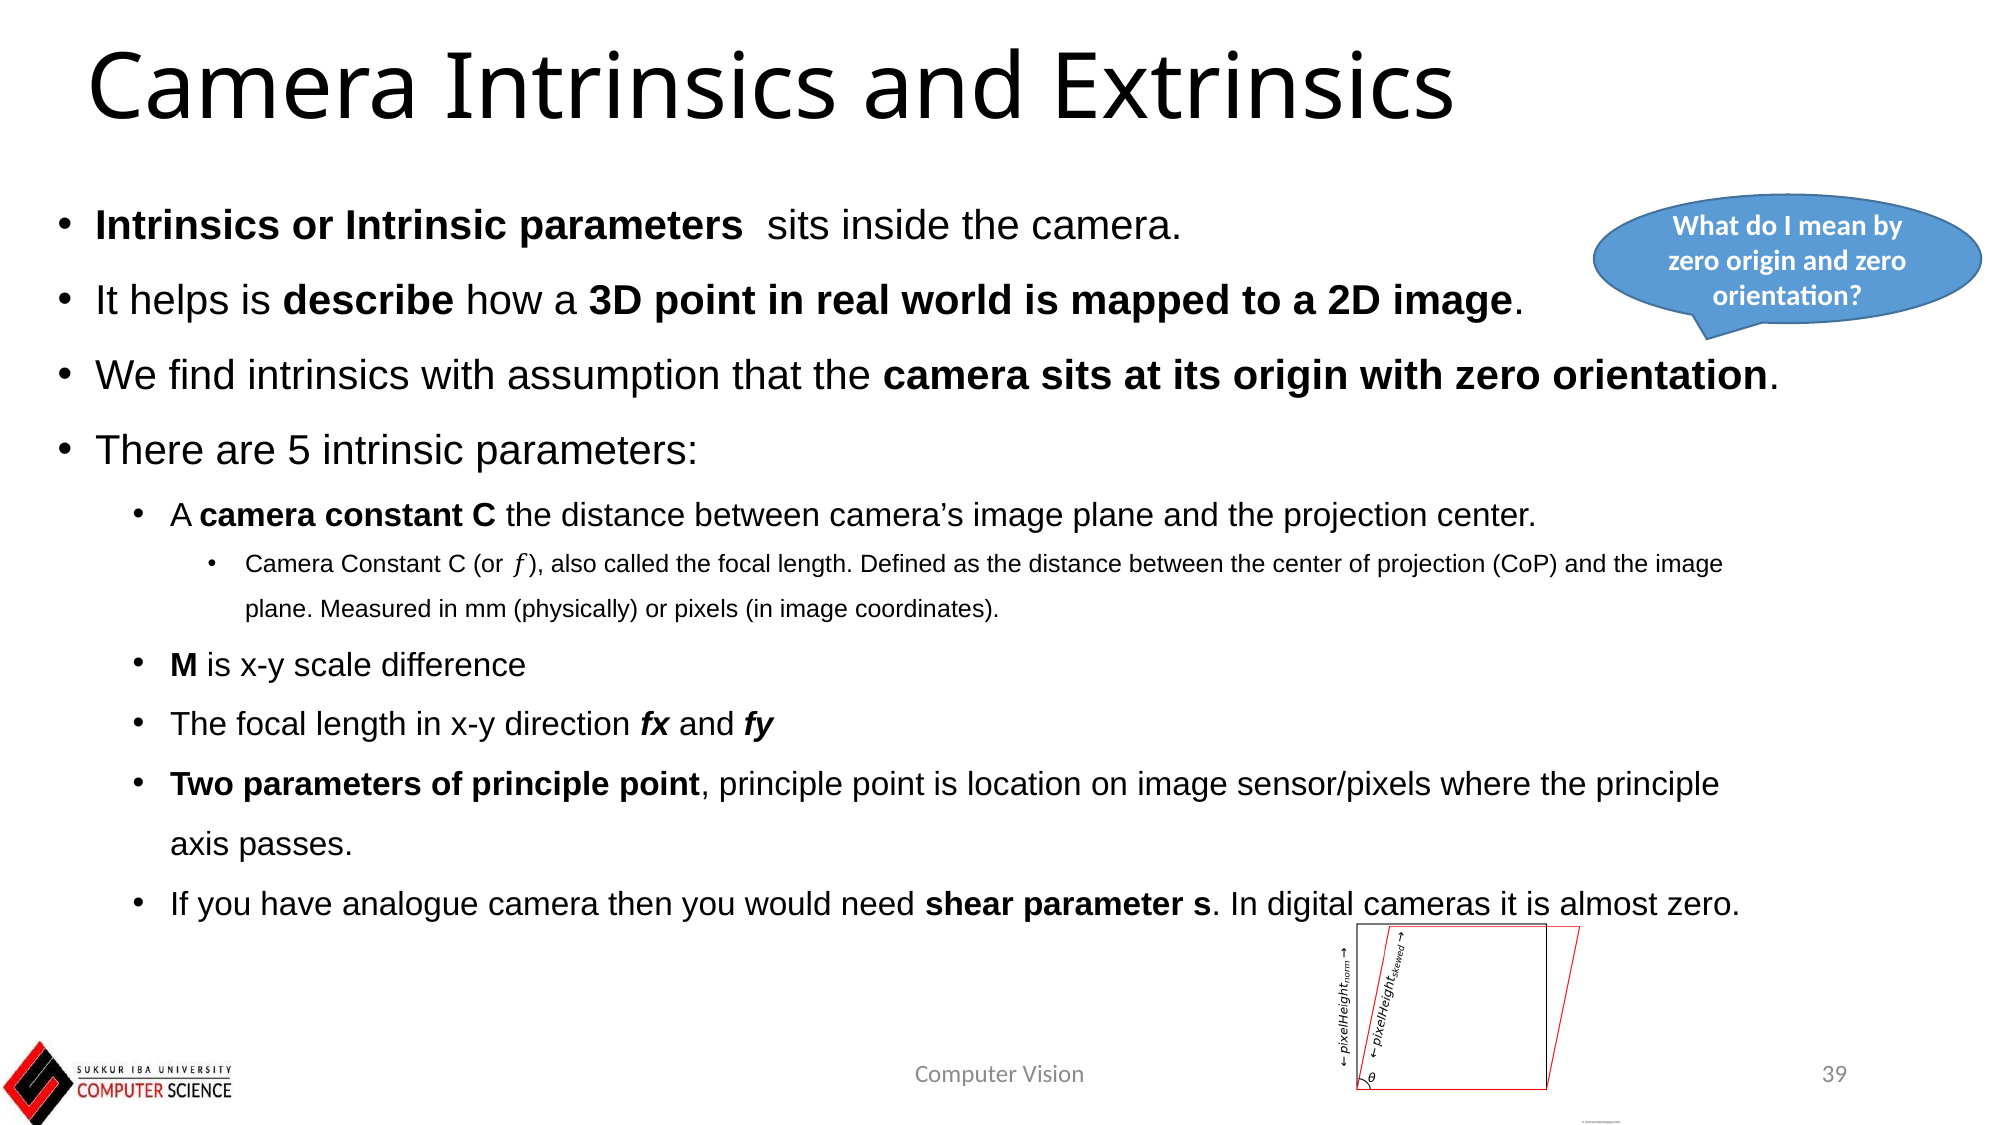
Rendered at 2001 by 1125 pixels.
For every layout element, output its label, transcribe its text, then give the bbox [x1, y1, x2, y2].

list Intrinsics or Intrinsic parameters sits inside the camera. It helps is describe how a 3D point in real world is mapped to a 2D image. We find intrinsics with assumption that the camera sits at its origin with zero orientation. There are 5 intrinsic parameters: A camera constant C the distance between camera’s image plane and the projection center. Camera Constant C (or 𝑓), also called the focal length. Defined as the distance between the center of projection (CoP) and the image plane. Measured in mm (physically) or pixels (in image coordinates). M is x-y scale difference The focal length in x-y direction fx and fy Two parameters of principle point, principle point is location on image sensor/pixels where the principle axis passes. If you have analogue camera then you would need shear parameter s. In digital cameras it is almost zero. [42, 165, 1800, 996]
picture [1, 1040, 233, 1125]
text_box What do I mean by zero origin and zero orientation? [1592, 193, 1983, 341]
picture [1306, 886, 1622, 1124]
footer Computer Vision [662, 1042, 1306, 1103]
slide_number 39 [1622, 1042, 1863, 1103]
title Camera Intrinsics and Extrinsics [0, 0, 2000, 178]
